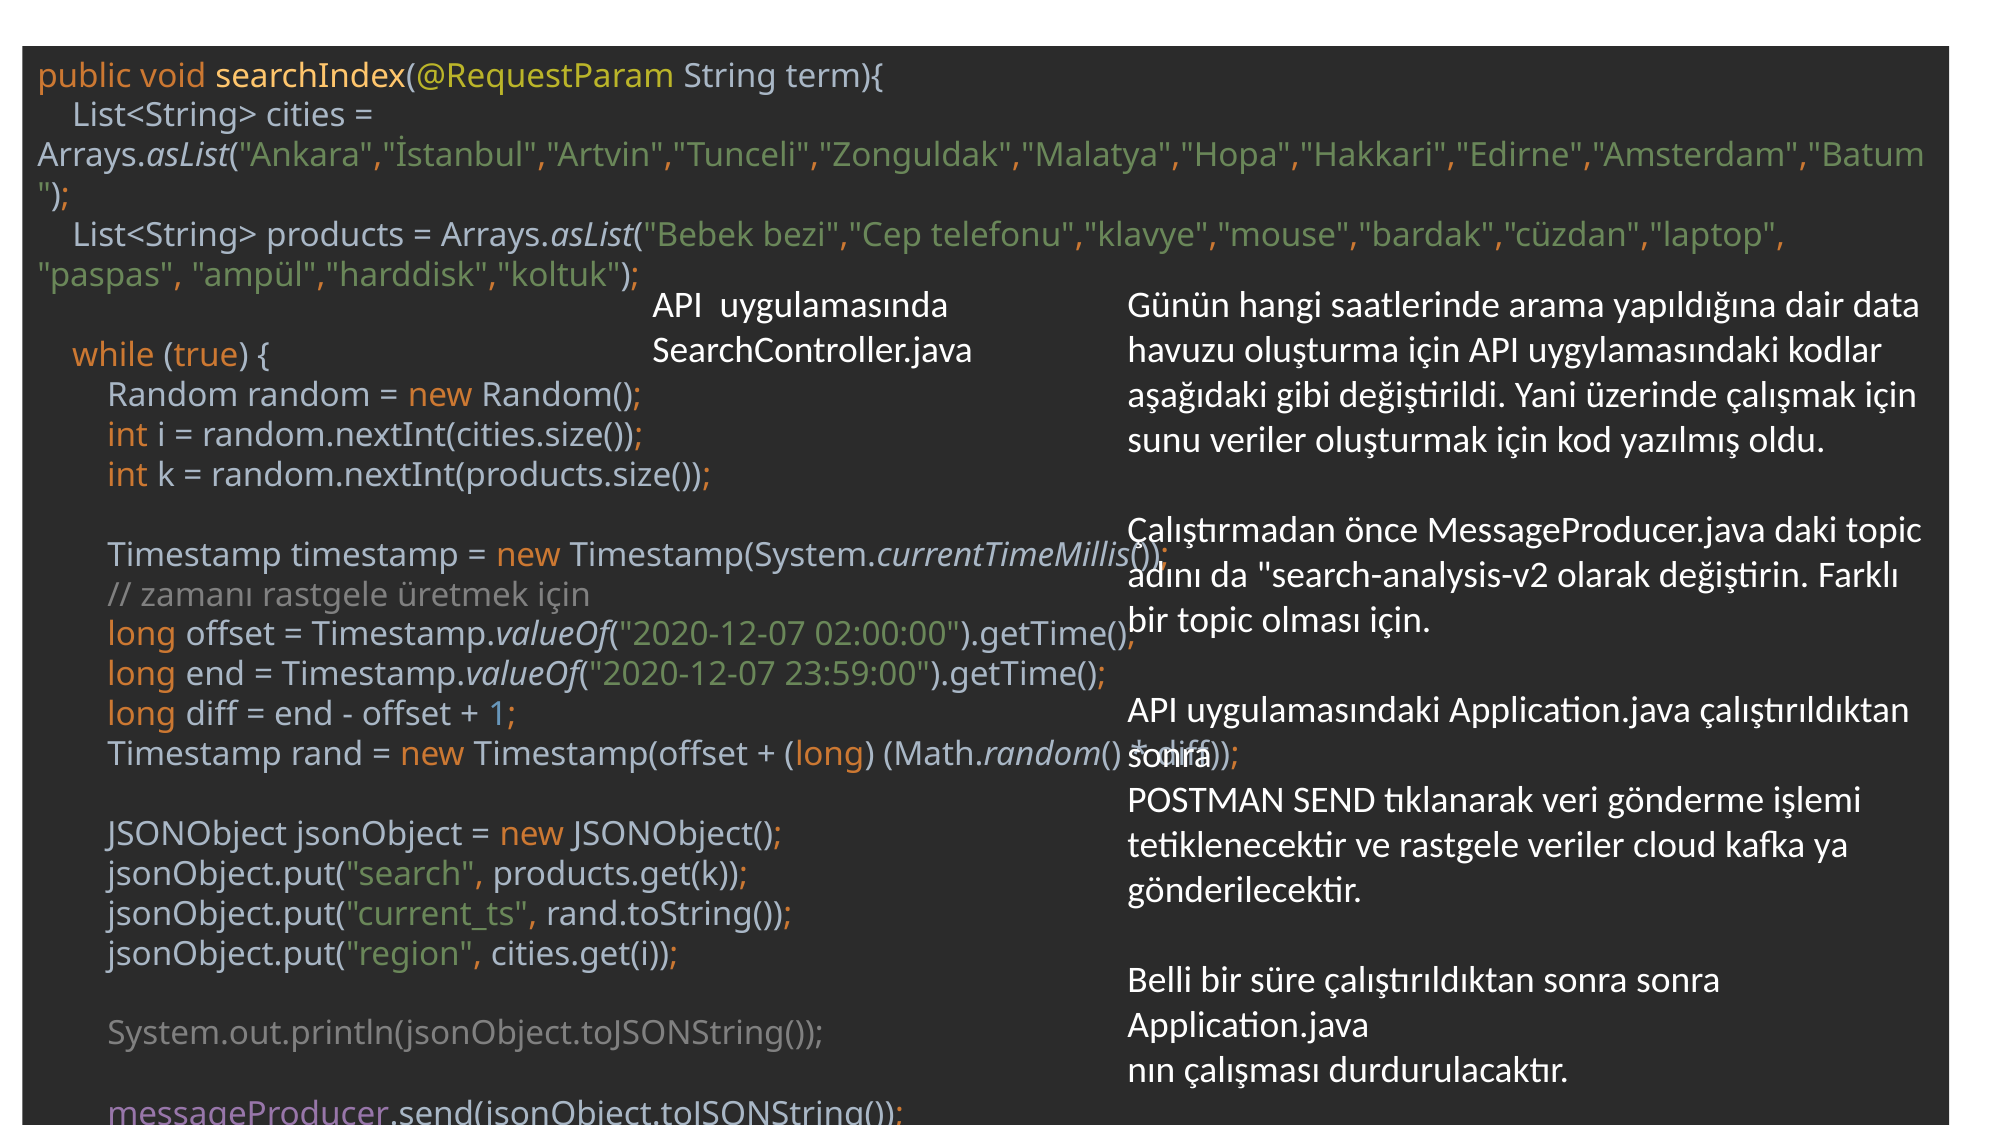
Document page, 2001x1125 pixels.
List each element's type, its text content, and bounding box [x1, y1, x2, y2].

text_box public void searchIndex(@RequestParam String term){ List<String> cities = Arrays.asList("Ankara","İstanbul","Artvin","Tunceli","Zonguldak","Malatya","Hopa","Hakkari","Edirne","Amsterdam","Batum"); List<String> products = Arrays.asList("Bebek bezi","Cep telefonu","klavye","mouse","bardak","cüzdan","laptop", "paspas", "ampül","harddisk","koltuk"); while (true) { Random random = new Random(); int i = random.nextInt(cities.size()); int k = random.nextInt(products.size()); Timestamp timestamp = new Timestamp(System.currentTimeMillis()); // zamanı rastgele üretmek için long offset = Timestamp.valueOf("2020-12-07 02:00:00").getTime(); long end = Timestamp.valueOf("2020-12-07 23:59:00").getTime(); long diff = end - offset + 1; Timestamp rand = new Timestamp(offset + (long) (Math.random() * diff)); JSONObject jsonObject = new JSONObject(); jsonObject.put("search", products.get(k)); jsonObject.put("current_ts", rand.toString()); jsonObject.put("region", cities.get(i)); System.out.println(jsonObject.toJSONString()); messageProducer.send(jsonObject.toJSONString()); } [22, 46, 1950, 1125]
text_box API uygulamasında SearchController.java [637, 273, 1000, 378]
text_box Günün hangi saatlerinde arama yapıldığına dair data havuzu oluşturma için API uygylamasındaki kodlar aşağıdaki gibi değiştirildi. Yani üzerinde çalışmak için sunu veriler oluşturmak için kod yazılmış oldu. Çalıştırmadan önce MessageProducer.java daki topic adını da "search-analysis-v2 olarak değiştirin. Farklı bir topic olması için. API uygulamasındaki Application.java çalıştırıldıktan sonra POSTMAN SEND tıklanarak veri gönderme işlemi tetiklenecektir ve rastgele veriler cloud kafka ya gönderilecektir. Belli bir süre çalıştırıldıktan sonra sonra Application.java nın çalışması durdurulacaktır. [1112, 273, 1950, 1125]
